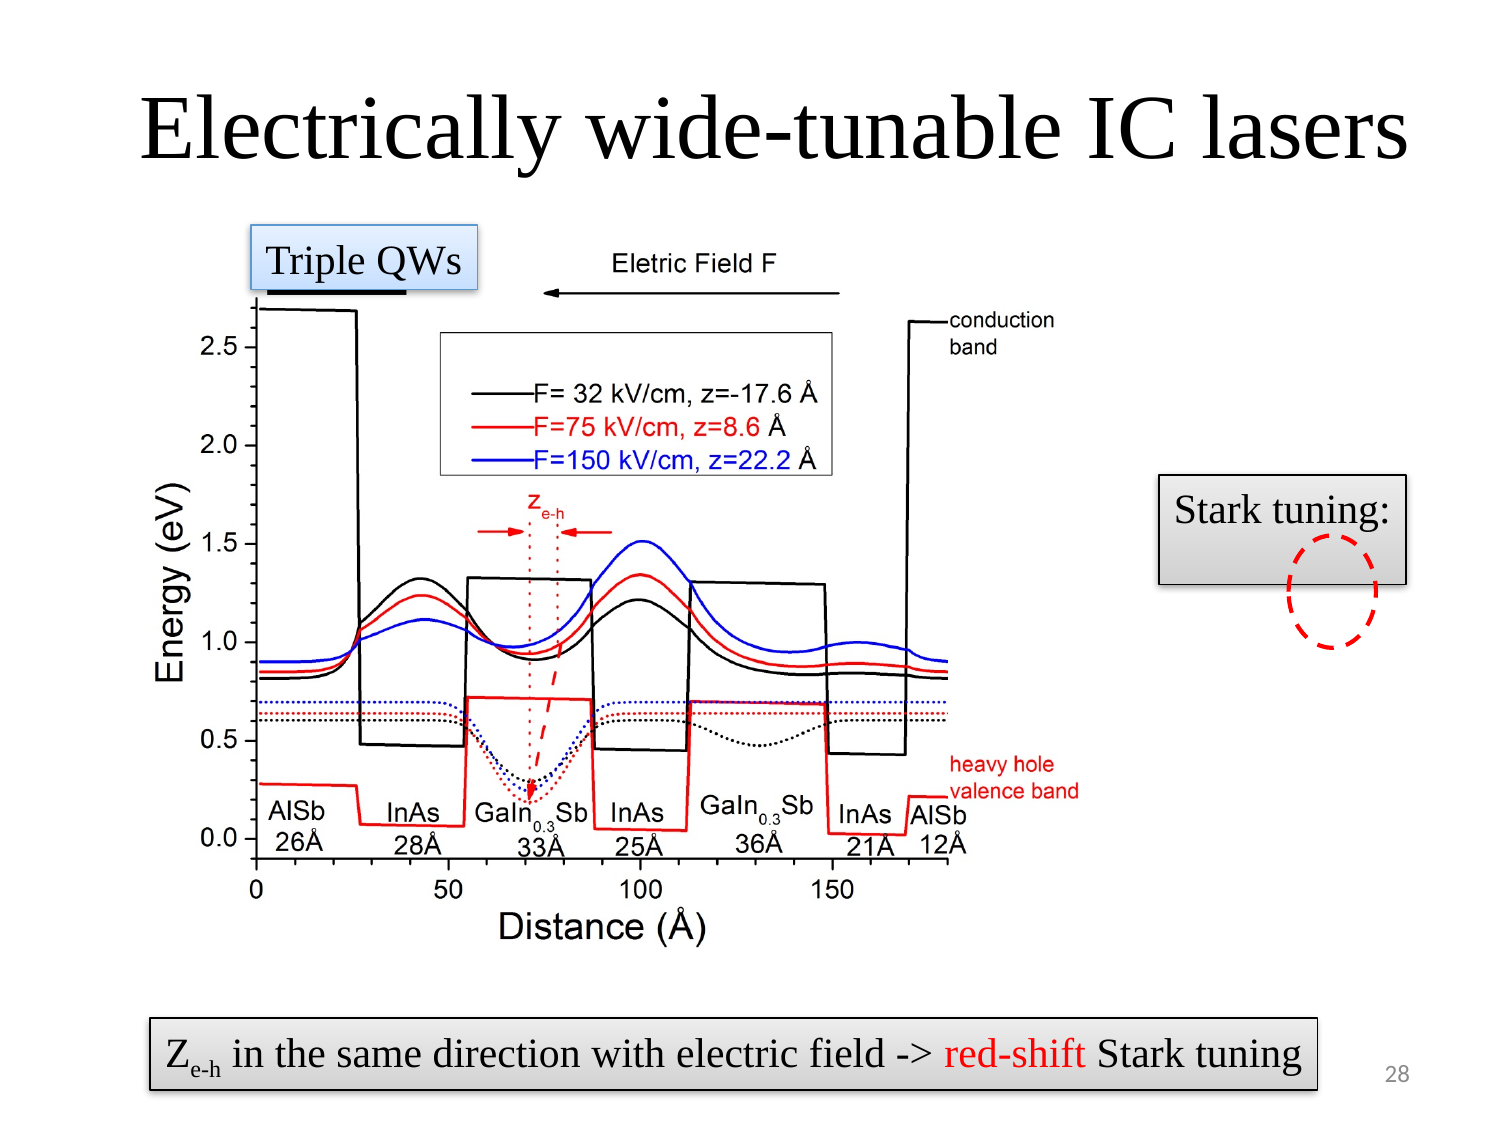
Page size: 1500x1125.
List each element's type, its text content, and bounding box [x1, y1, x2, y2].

picture [74, 206, 1088, 989]
text_box Ze-h in the same direction with electric field -> red-shift Stark tuning [149, 1017, 1318, 1091]
slide_number 28 [1074, 1042, 1425, 1103]
text_box [1286, 533, 1379, 650]
title Electrically wide-tunable IC lasers [112, 27, 1463, 216]
